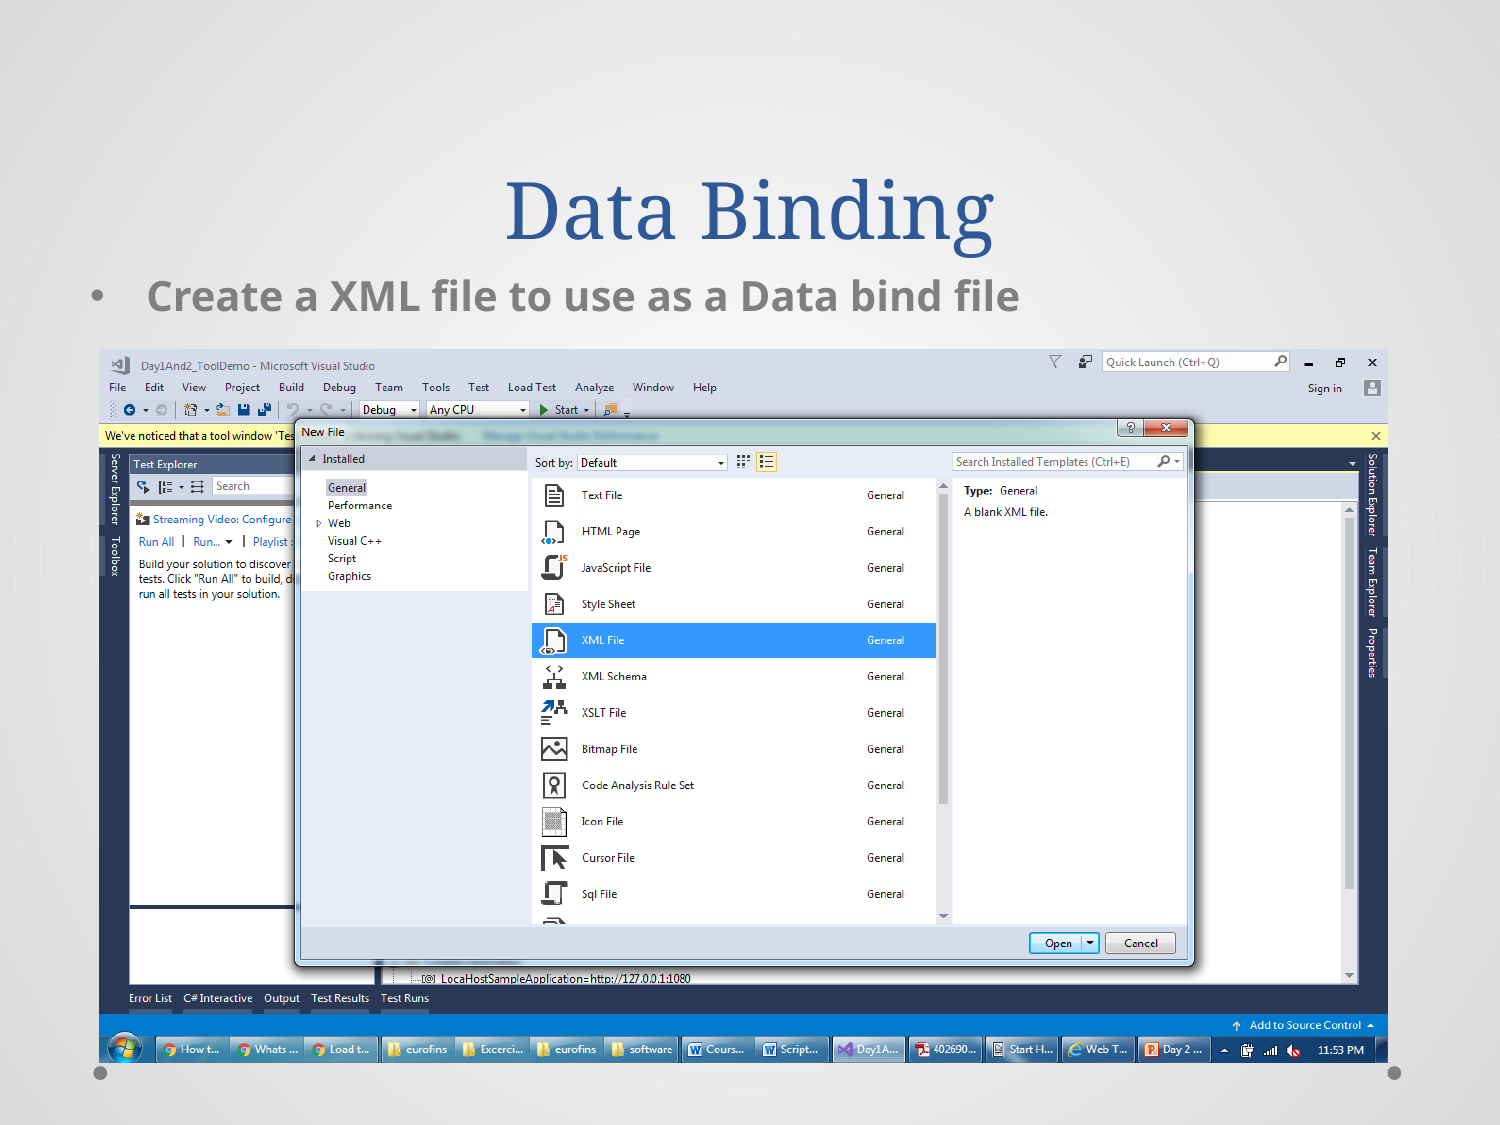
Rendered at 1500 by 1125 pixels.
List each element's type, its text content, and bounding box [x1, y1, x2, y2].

title Data Binding [75, 0, 1425, 262]
picture [99, 349, 1388, 1063]
list Create a XML file to use as a Data bind file [75, 262, 1425, 1005]
